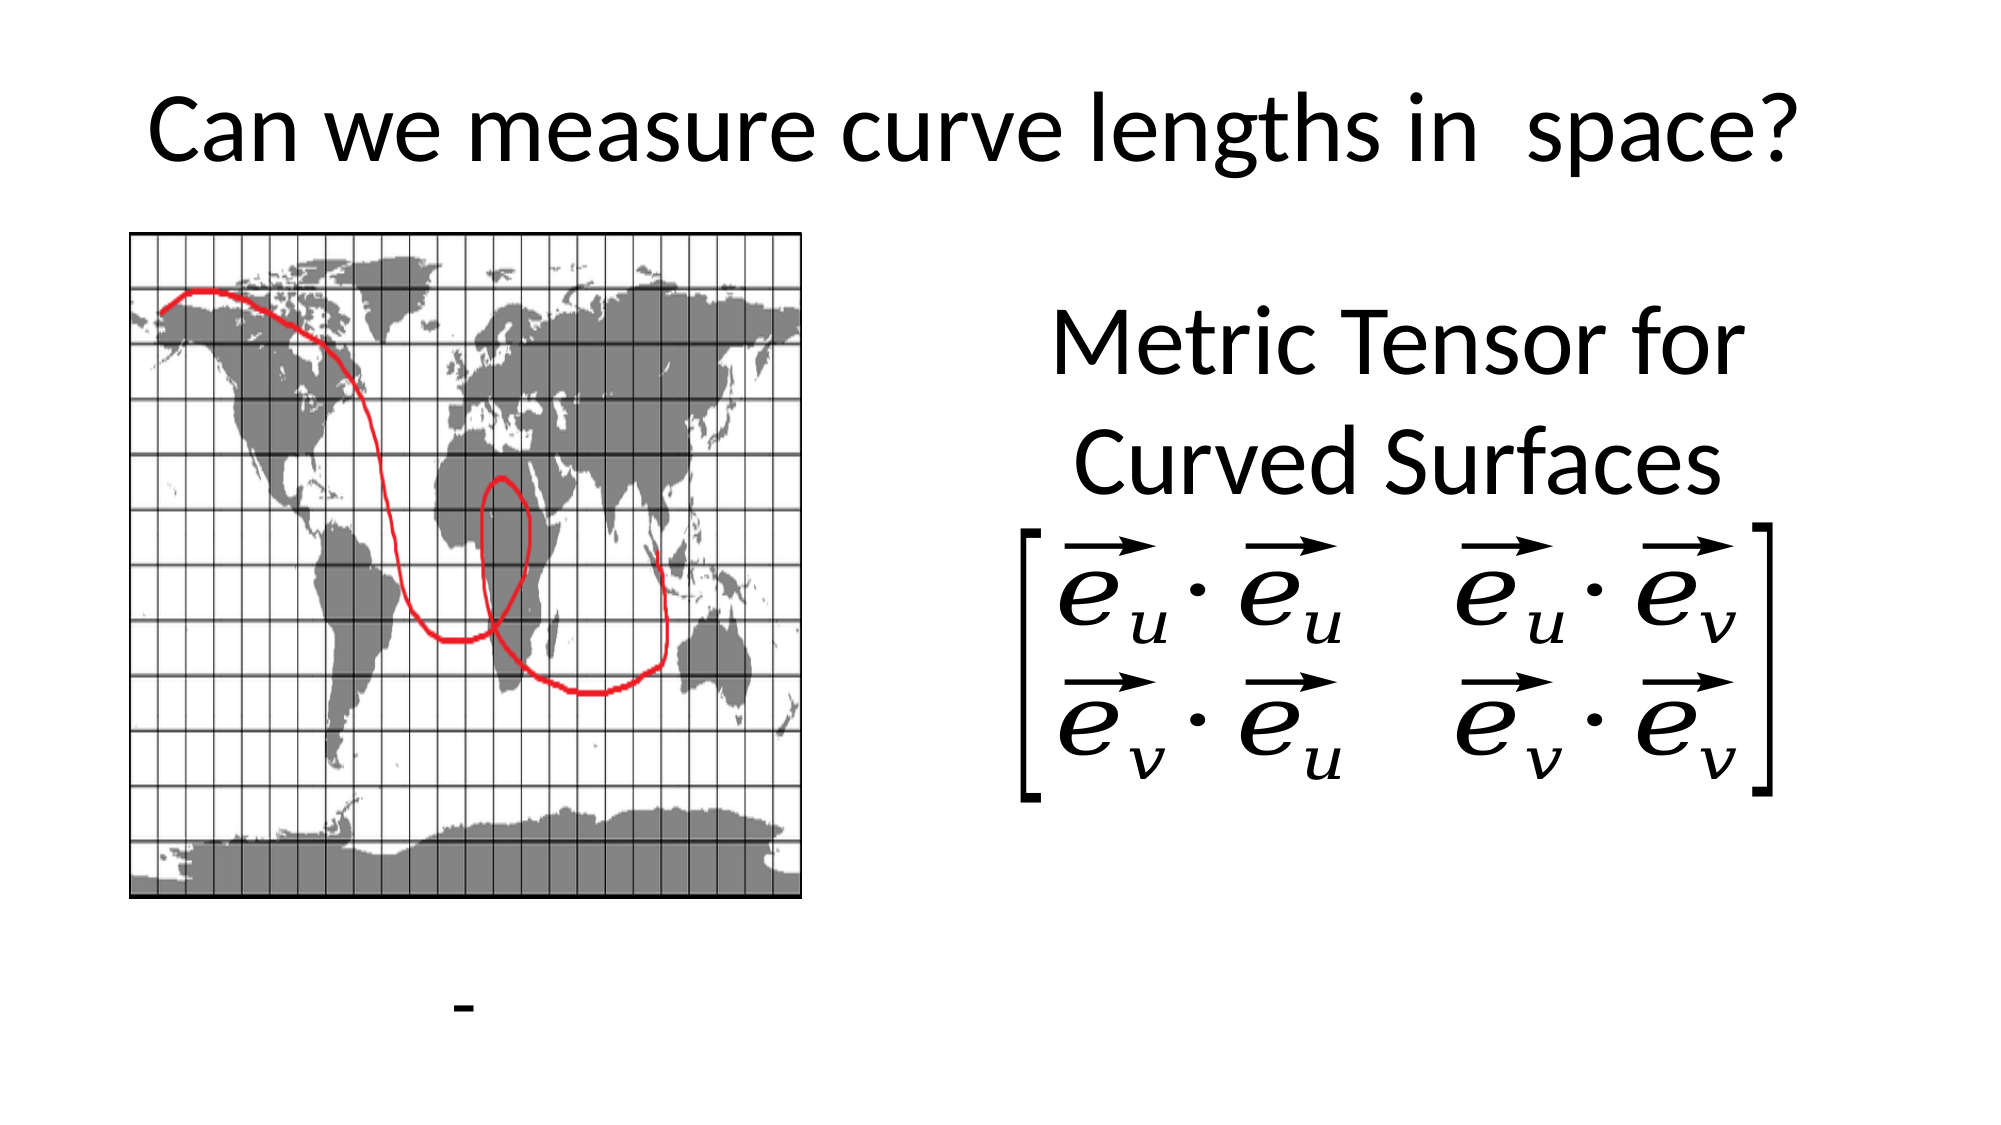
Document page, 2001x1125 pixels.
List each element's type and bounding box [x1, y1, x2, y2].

picture [129, 232, 802, 899]
text_box [1012, 274, 1786, 805]
